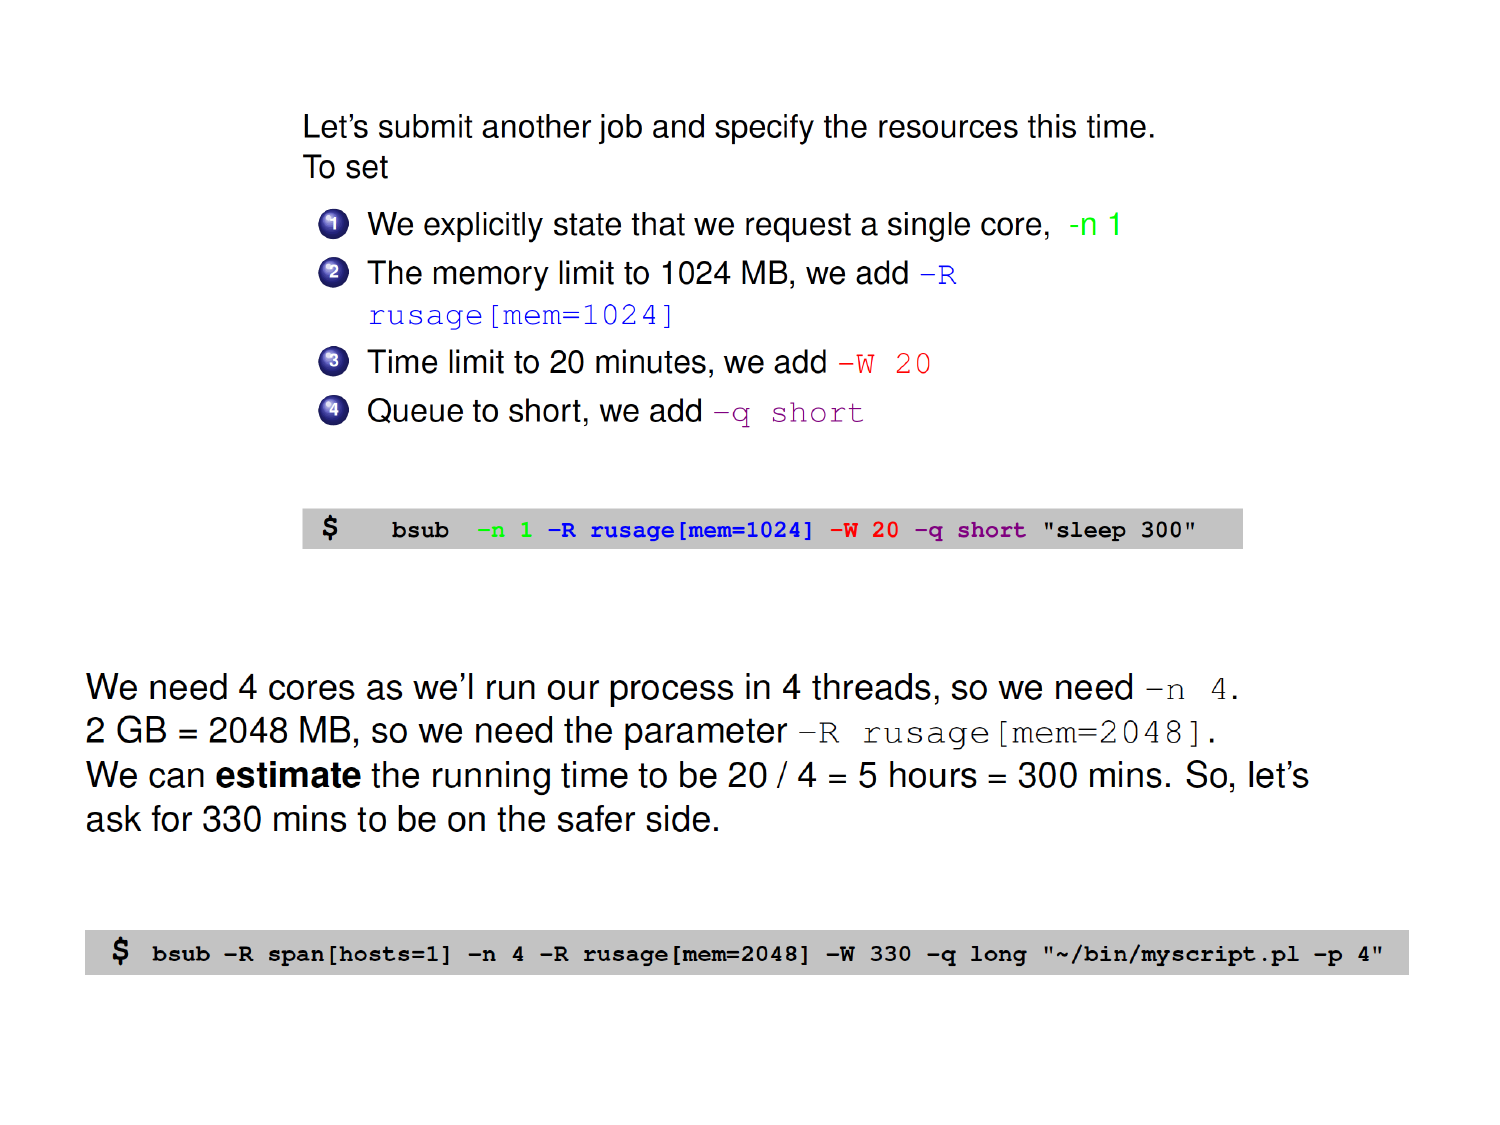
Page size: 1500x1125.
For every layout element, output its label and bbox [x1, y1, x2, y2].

picture [57, 652, 1411, 1001]
picture [247, 47, 1271, 614]
